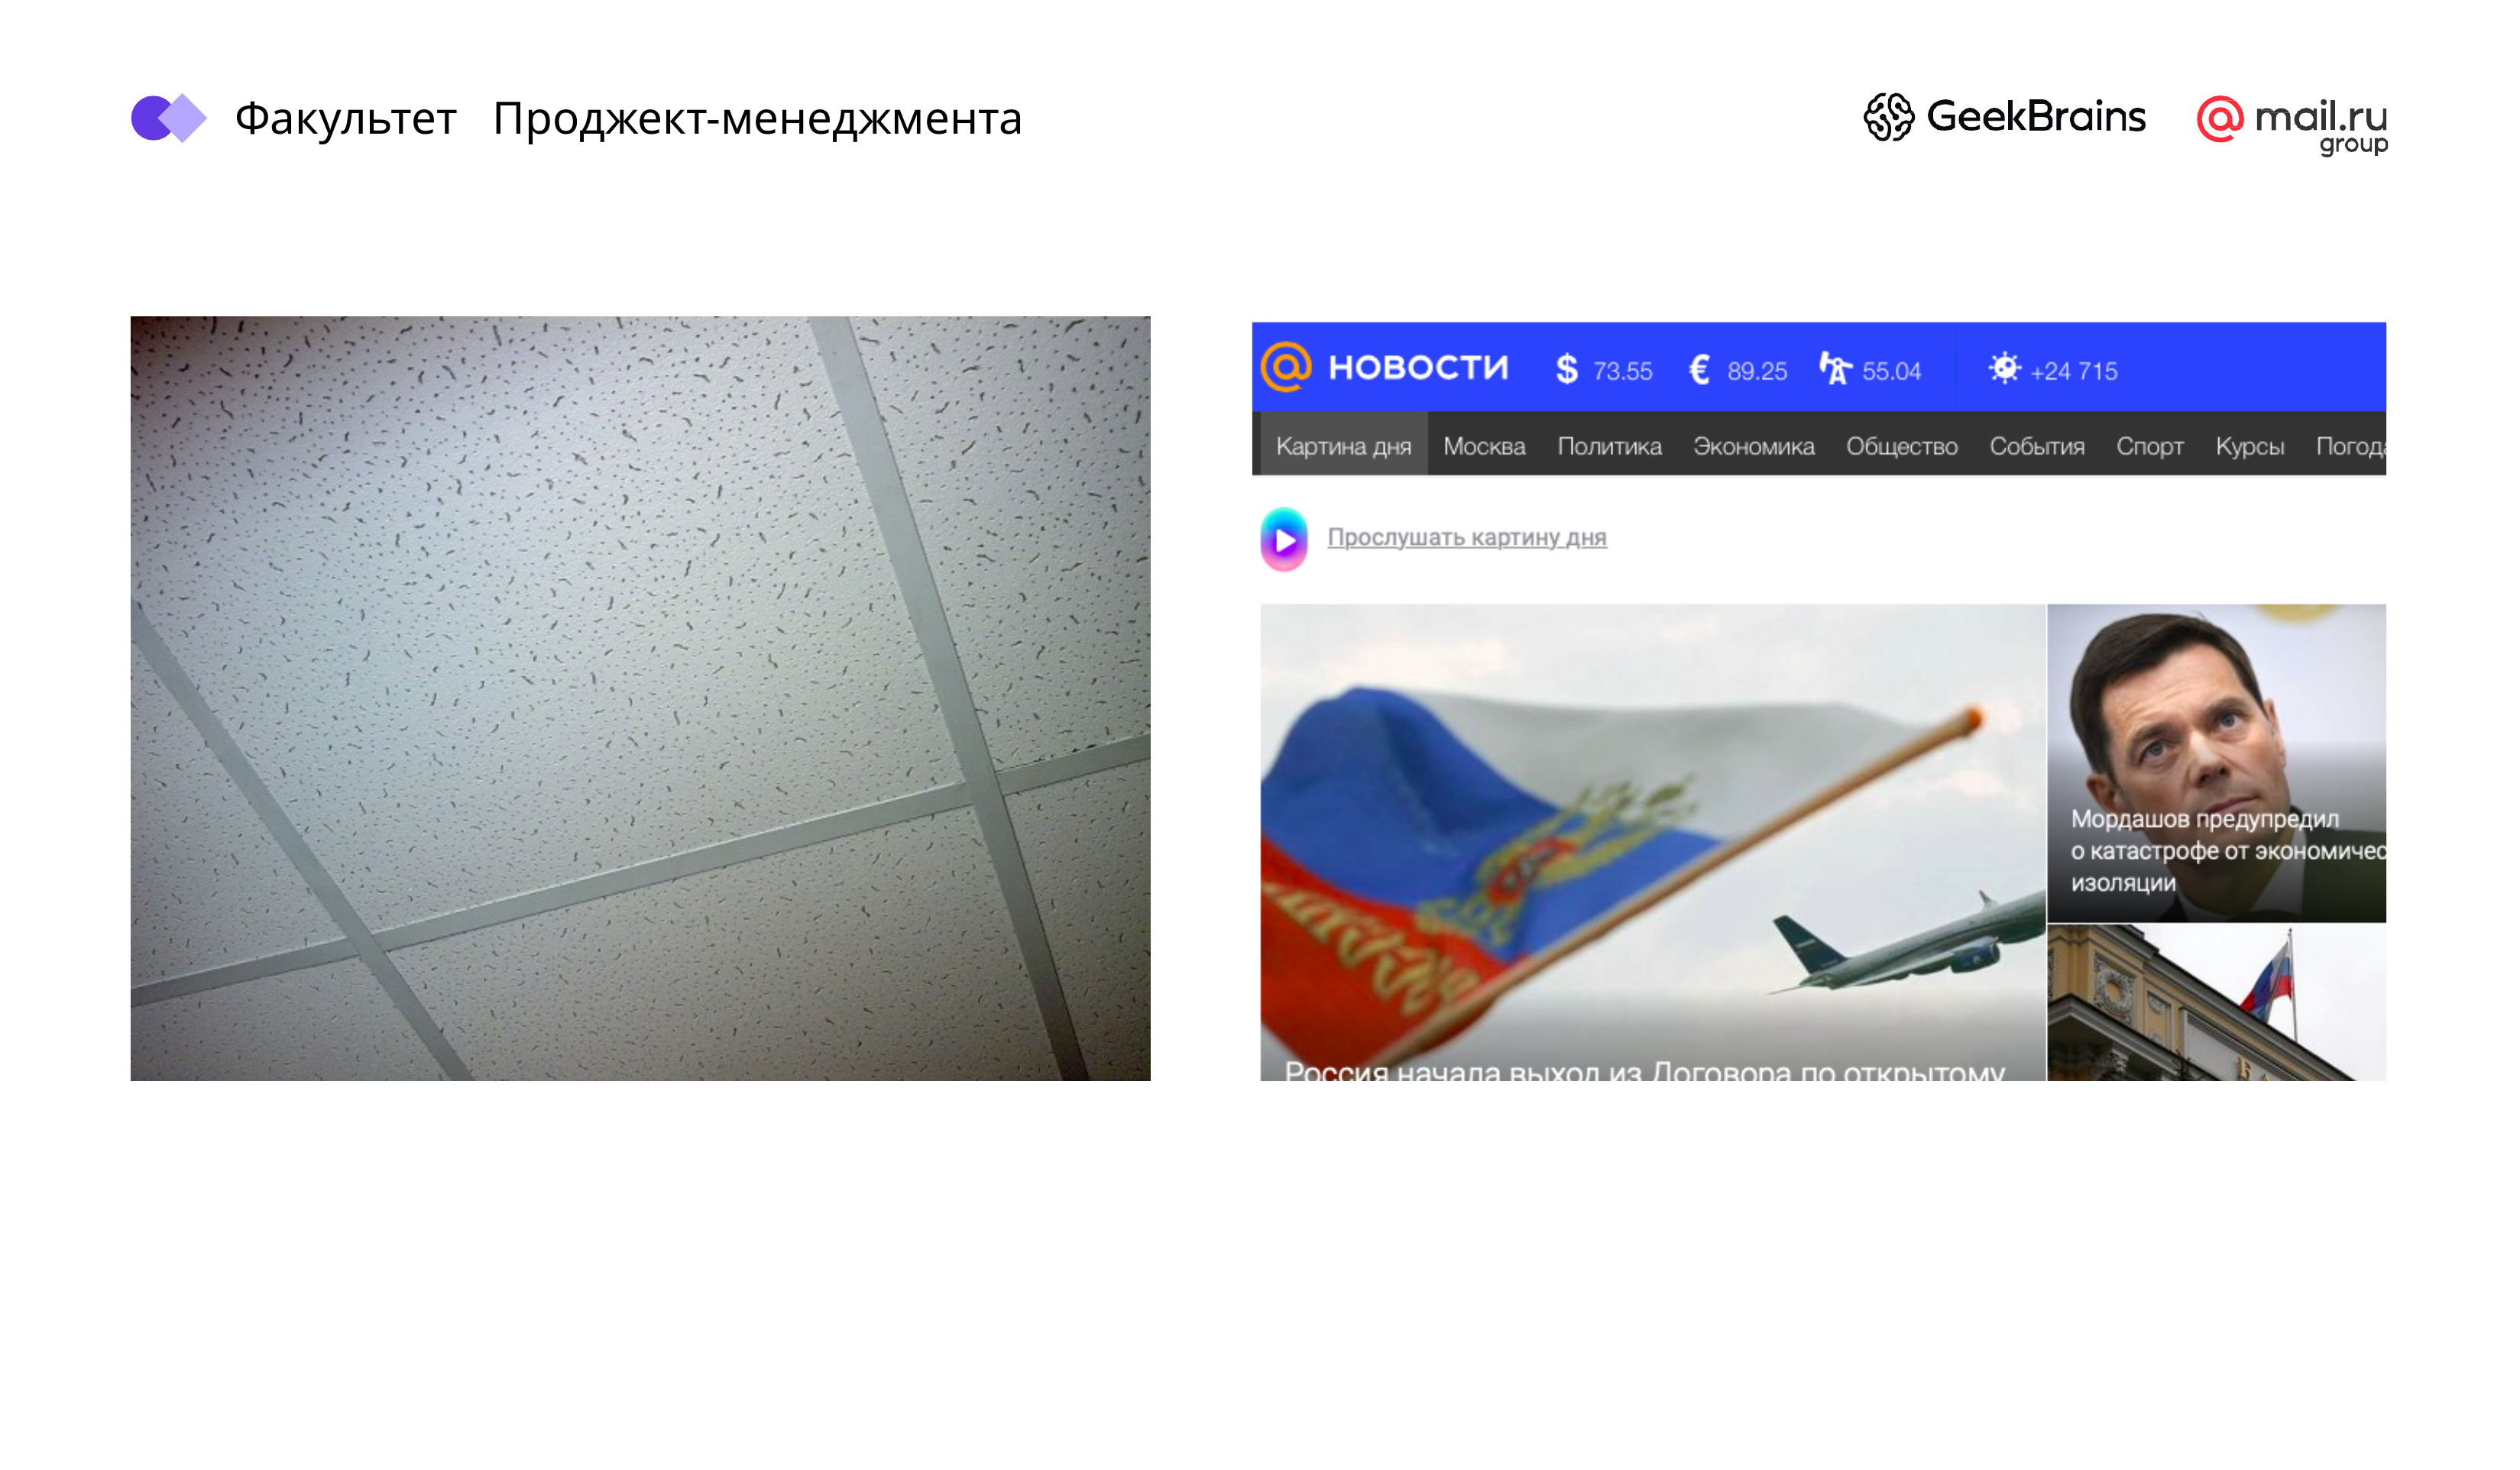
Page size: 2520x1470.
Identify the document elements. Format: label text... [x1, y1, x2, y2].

text_box [157, 92, 208, 144]
picture [1252, 316, 2387, 1082]
text_box Факультет Проджект-менеджмента [223, 78, 1807, 151]
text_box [1863, 92, 2389, 157]
text_box [131, 96, 171, 141]
picture [131, 316, 1151, 1082]
